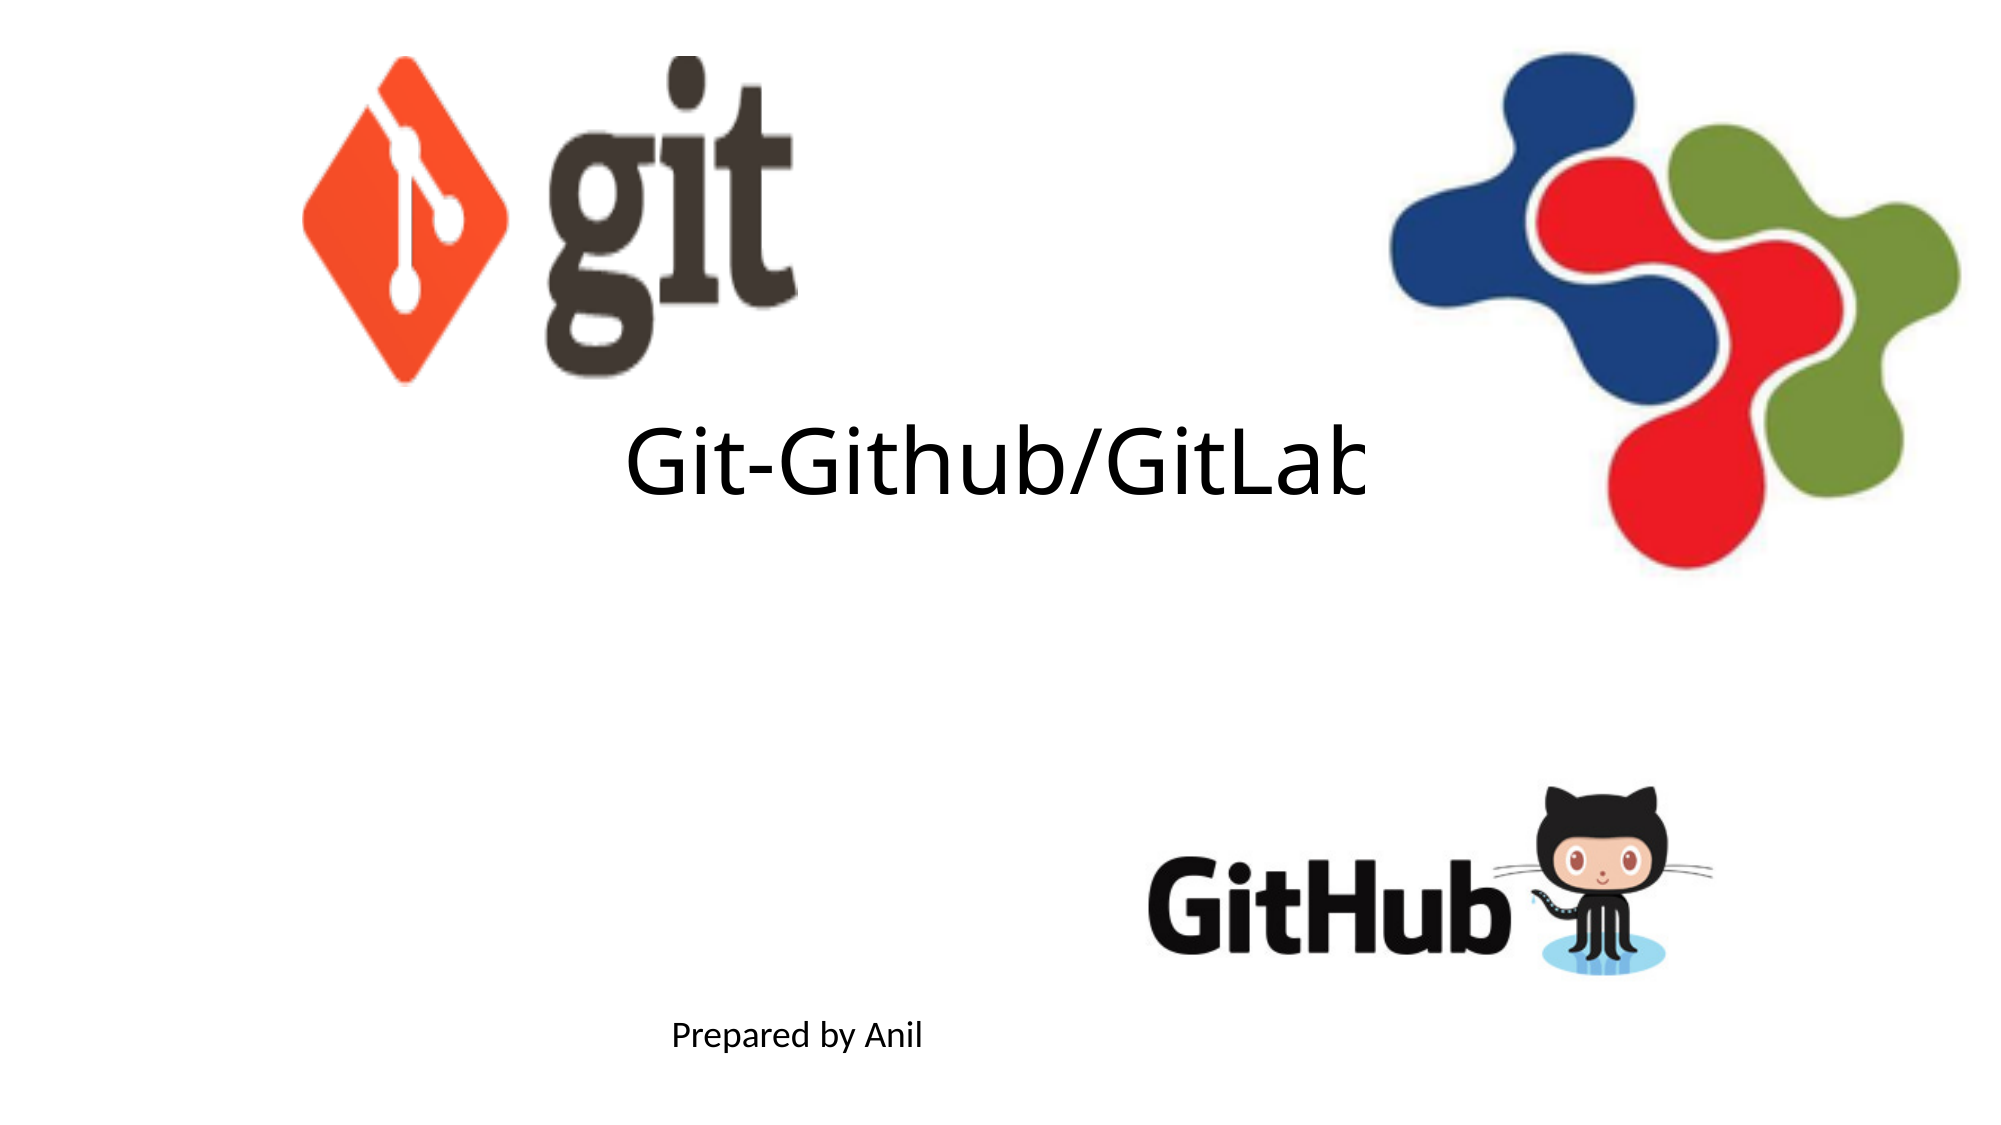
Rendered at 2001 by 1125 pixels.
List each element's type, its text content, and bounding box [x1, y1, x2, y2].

picture [1365, 0, 2000, 635]
text_box Prepared by Anil [656, 1002, 1462, 1063]
title Git-Github/GitLab [367, 353, 1365, 577]
picture [302, 56, 798, 387]
picture [1134, 708, 1728, 1056]
